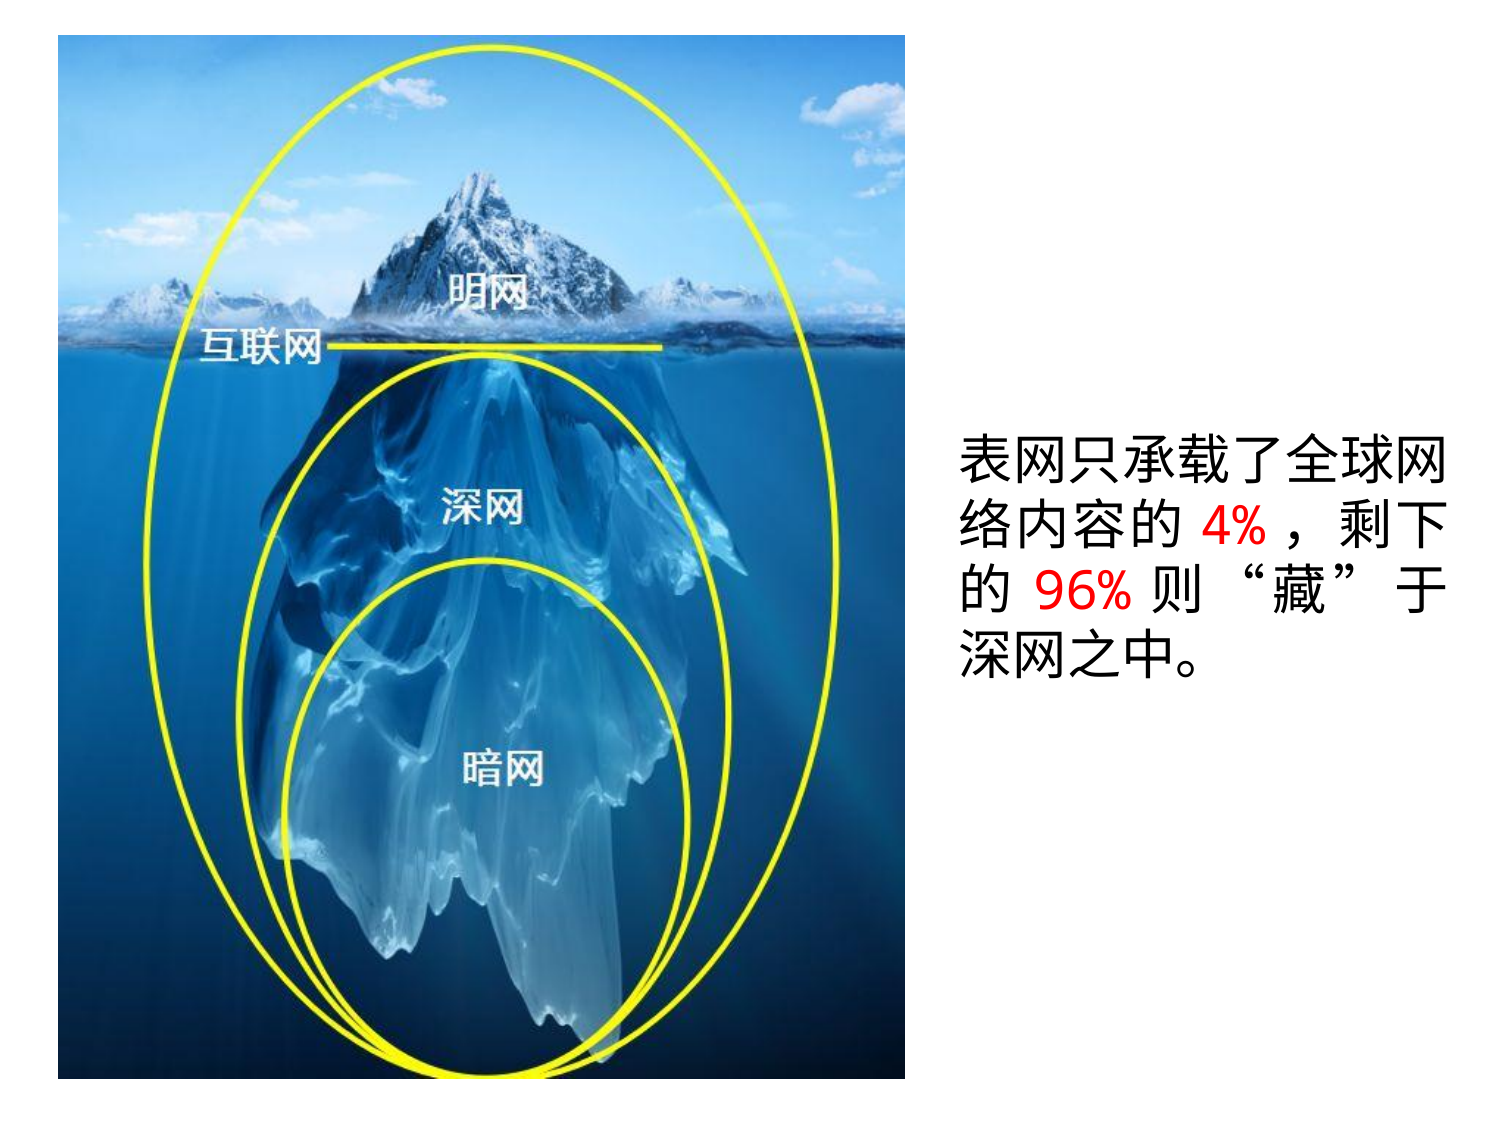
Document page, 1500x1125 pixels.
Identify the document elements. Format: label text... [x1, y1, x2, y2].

picture [58, 35, 905, 1079]
text_box 表网只承载了全球网络内容的4%，剩下的96%则“藏”于深网之中。 [944, 418, 1465, 693]
